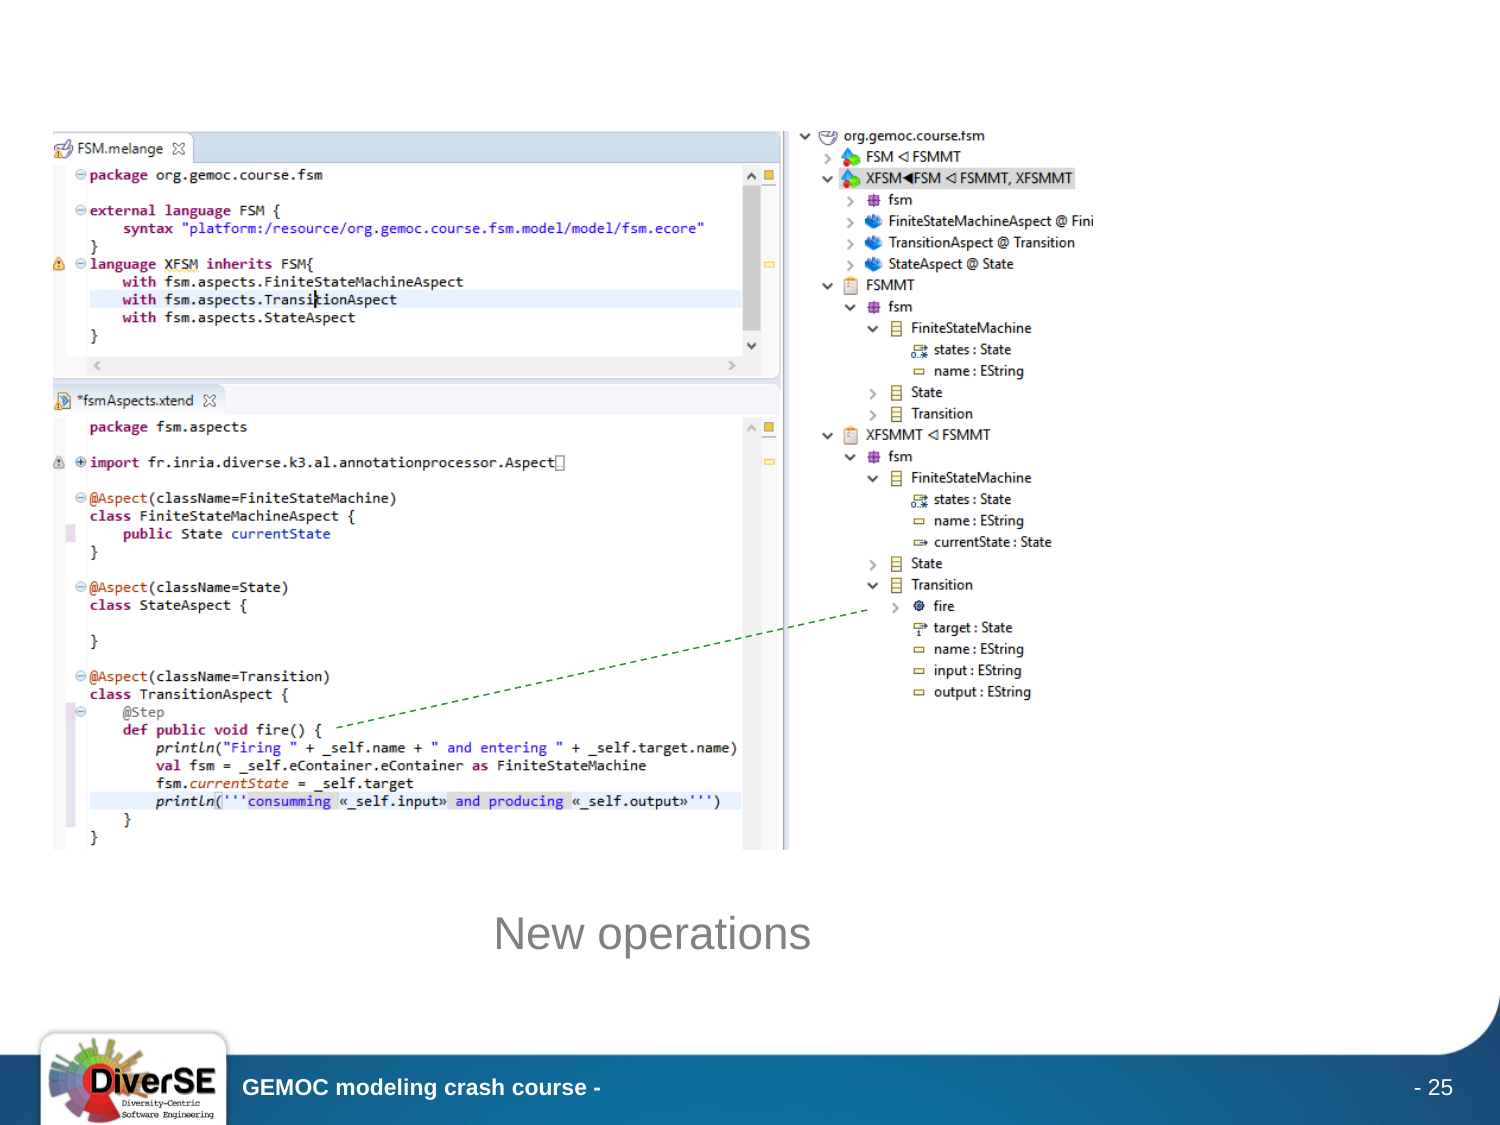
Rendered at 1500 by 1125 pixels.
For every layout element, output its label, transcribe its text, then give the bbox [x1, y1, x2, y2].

picture [52, 131, 1093, 850]
list New operations [478, 857, 1436, 1000]
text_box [336, 609, 869, 729]
footer GEMOC modeling crash course - [242, 1064, 1078, 1110]
picture [0, 947, 1500, 1125]
slide_number - 25 [1413, 1064, 1500, 1110]
